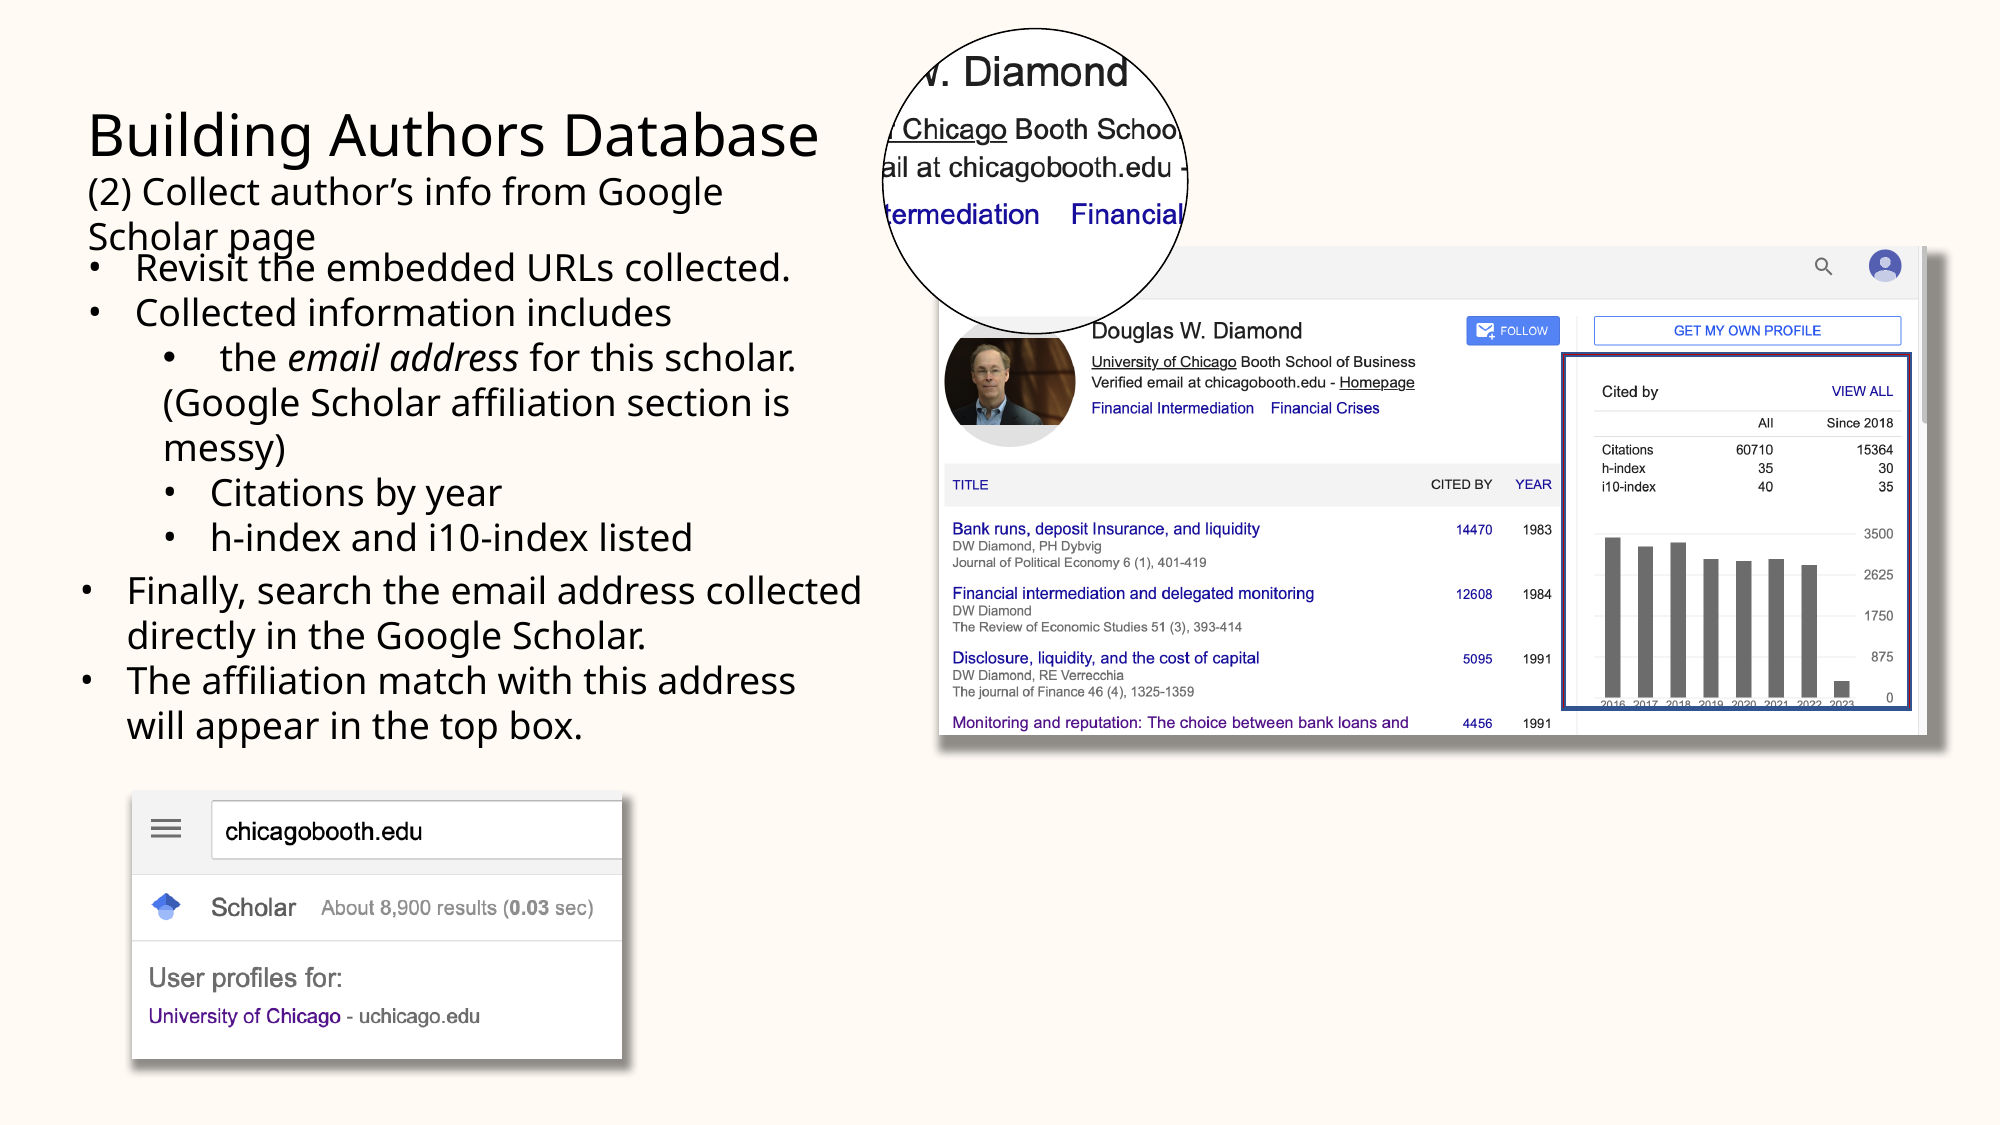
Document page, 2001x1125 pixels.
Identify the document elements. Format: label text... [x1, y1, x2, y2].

picture [882, 28, 1928, 735]
text_box Finally, search the email address collected directly in the Google Scholar. The affiliation match with this address will appear in the top box. [64, 559, 880, 755]
picture [132, 790, 623, 1060]
text_box Building Authors Database (2) Collect author’s info from Google Scholar page [72, 90, 872, 236]
text_box [0, 0, 2000, 1125]
text_box Revisit the embedded URLs collected. Collected information includes the email address for this scholar. (Google Scholar affiliation section is messy) Citations by year h-index and i10-index listed [72, 236, 929, 567]
